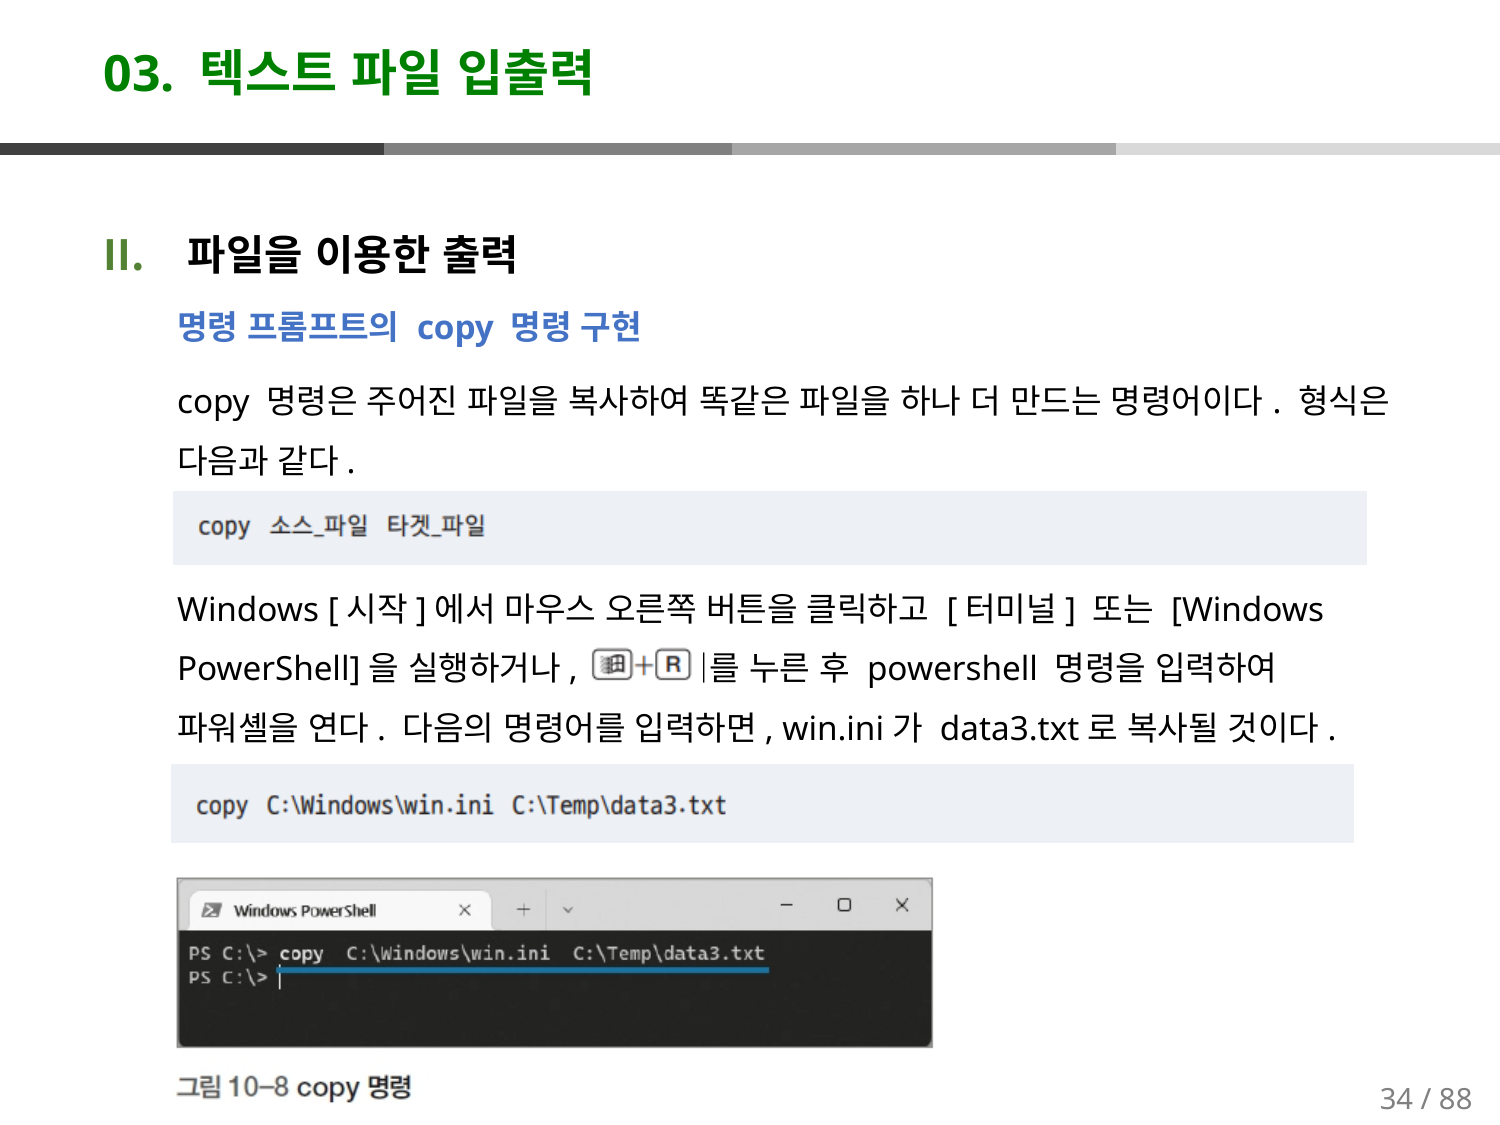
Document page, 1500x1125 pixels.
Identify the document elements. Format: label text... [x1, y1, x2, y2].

picture [171, 764, 1354, 843]
picture [583, 645, 703, 685]
picture [171, 869, 939, 1104]
list 파일을 이용한 출력 명령 프롬프트의 copy 명령 구현 copy 명령은 주어진 파일을 복사하여 똑같은 파일을 하나 더 만드는 명령어이다. 형식은 다음과 같다. Windows [시작]에서 마우스 오른쪽 버튼을 클릭하고 [터미널] 또는 [Windows PowerShell]을 실행하거나, 키를 누른 후 powershell 명령을 입력하여 파워셸을 연다. 다음의 명령어를 입력하면, win.ini가 data3.txt로 복사될 것이다. [88, 196, 1424, 1125]
title 03. 텍스트 파일 입출력 [88, 30, 1400, 121]
picture [173, 491, 1367, 566]
